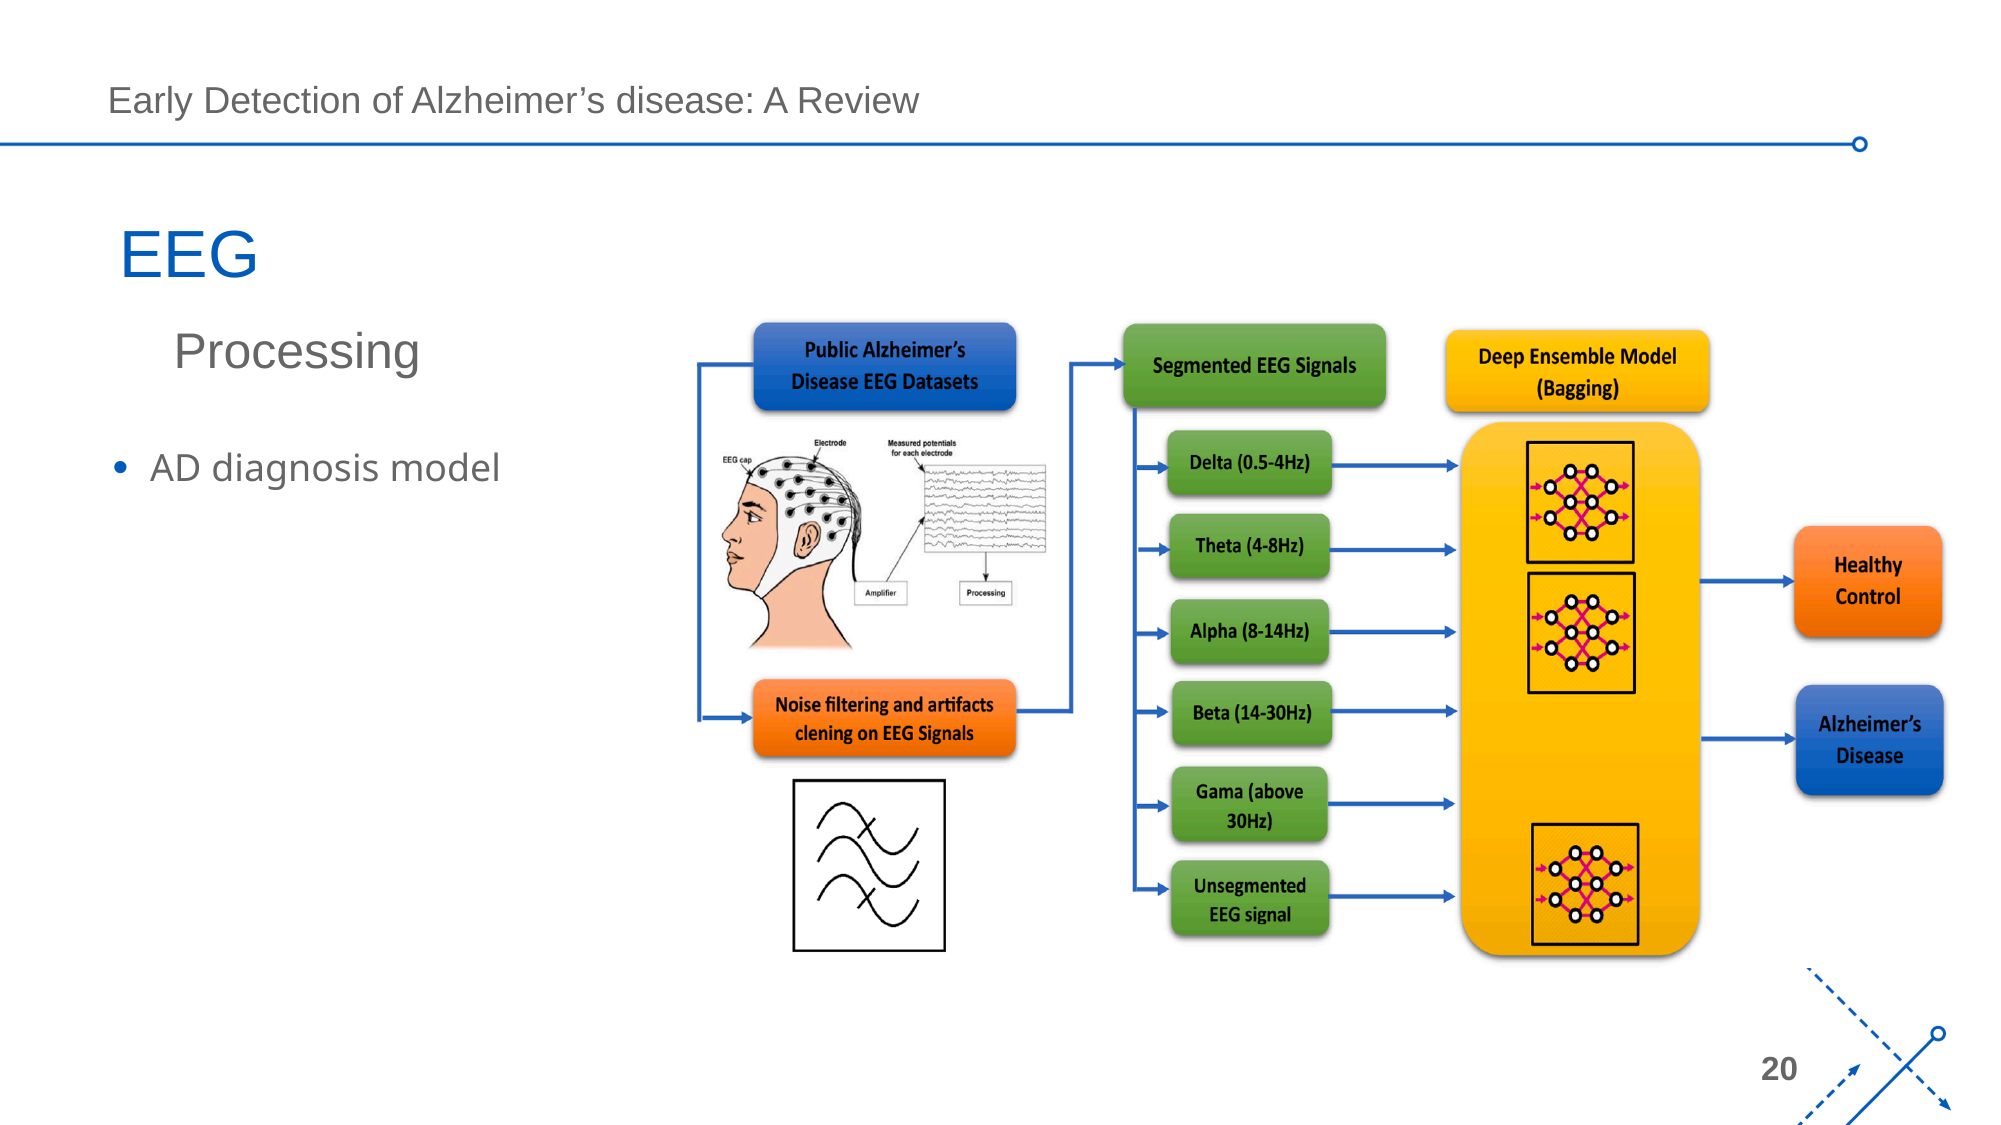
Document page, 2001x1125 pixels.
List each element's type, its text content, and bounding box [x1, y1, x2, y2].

list AD diagnosis model [97, 433, 779, 1013]
picture [0, 0, 2001, 1125]
text_box Processing [158, 317, 696, 387]
title EEG [104, 211, 1665, 299]
